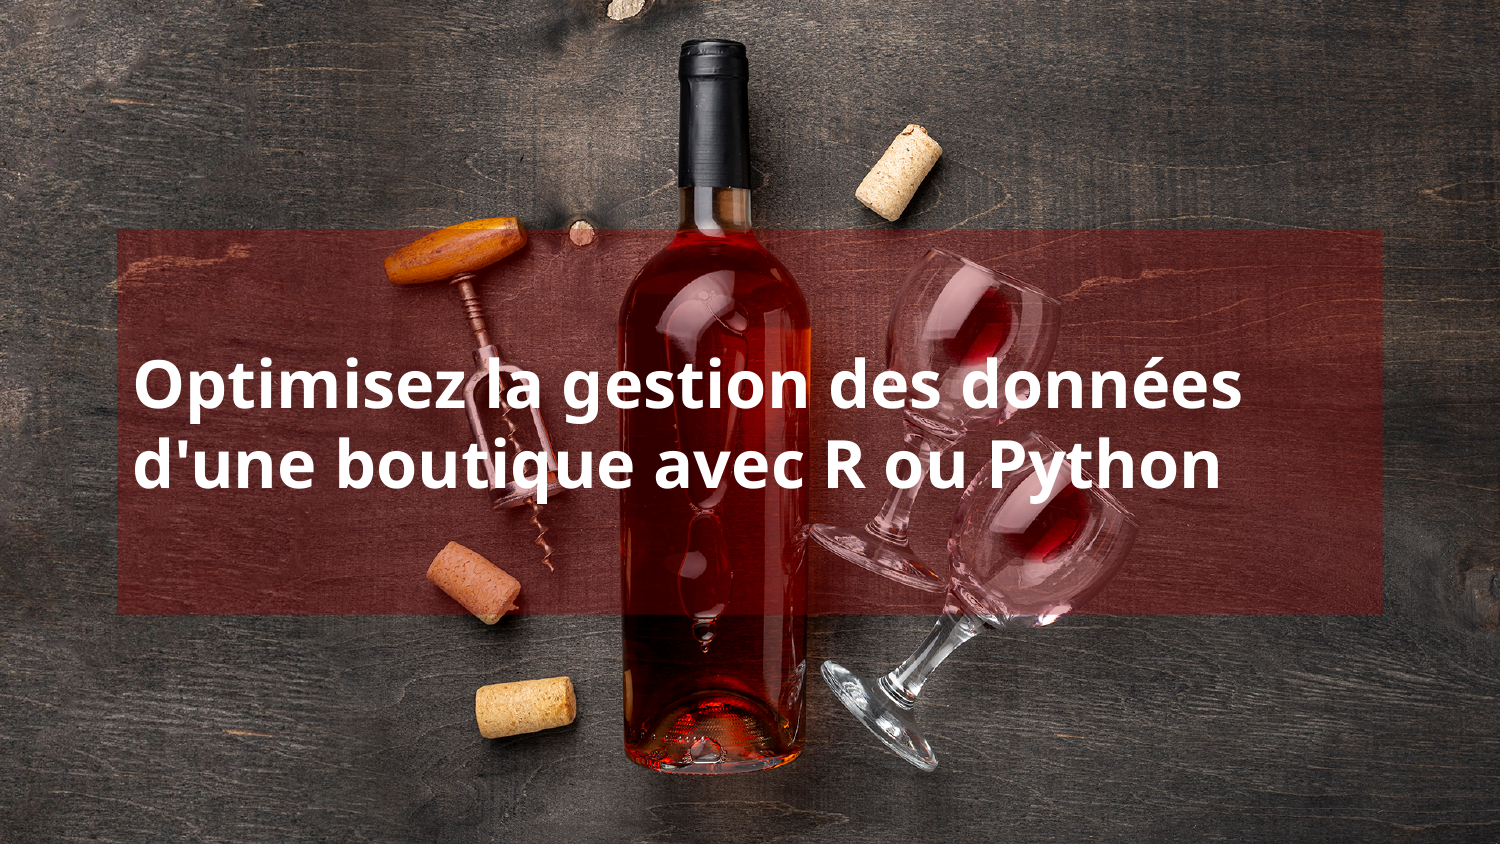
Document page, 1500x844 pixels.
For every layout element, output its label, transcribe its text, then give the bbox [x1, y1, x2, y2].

picture [0, 0, 1500, 844]
title Optimisez la gestion des données d'une boutique avec R ou Python [117, 282, 1383, 562]
